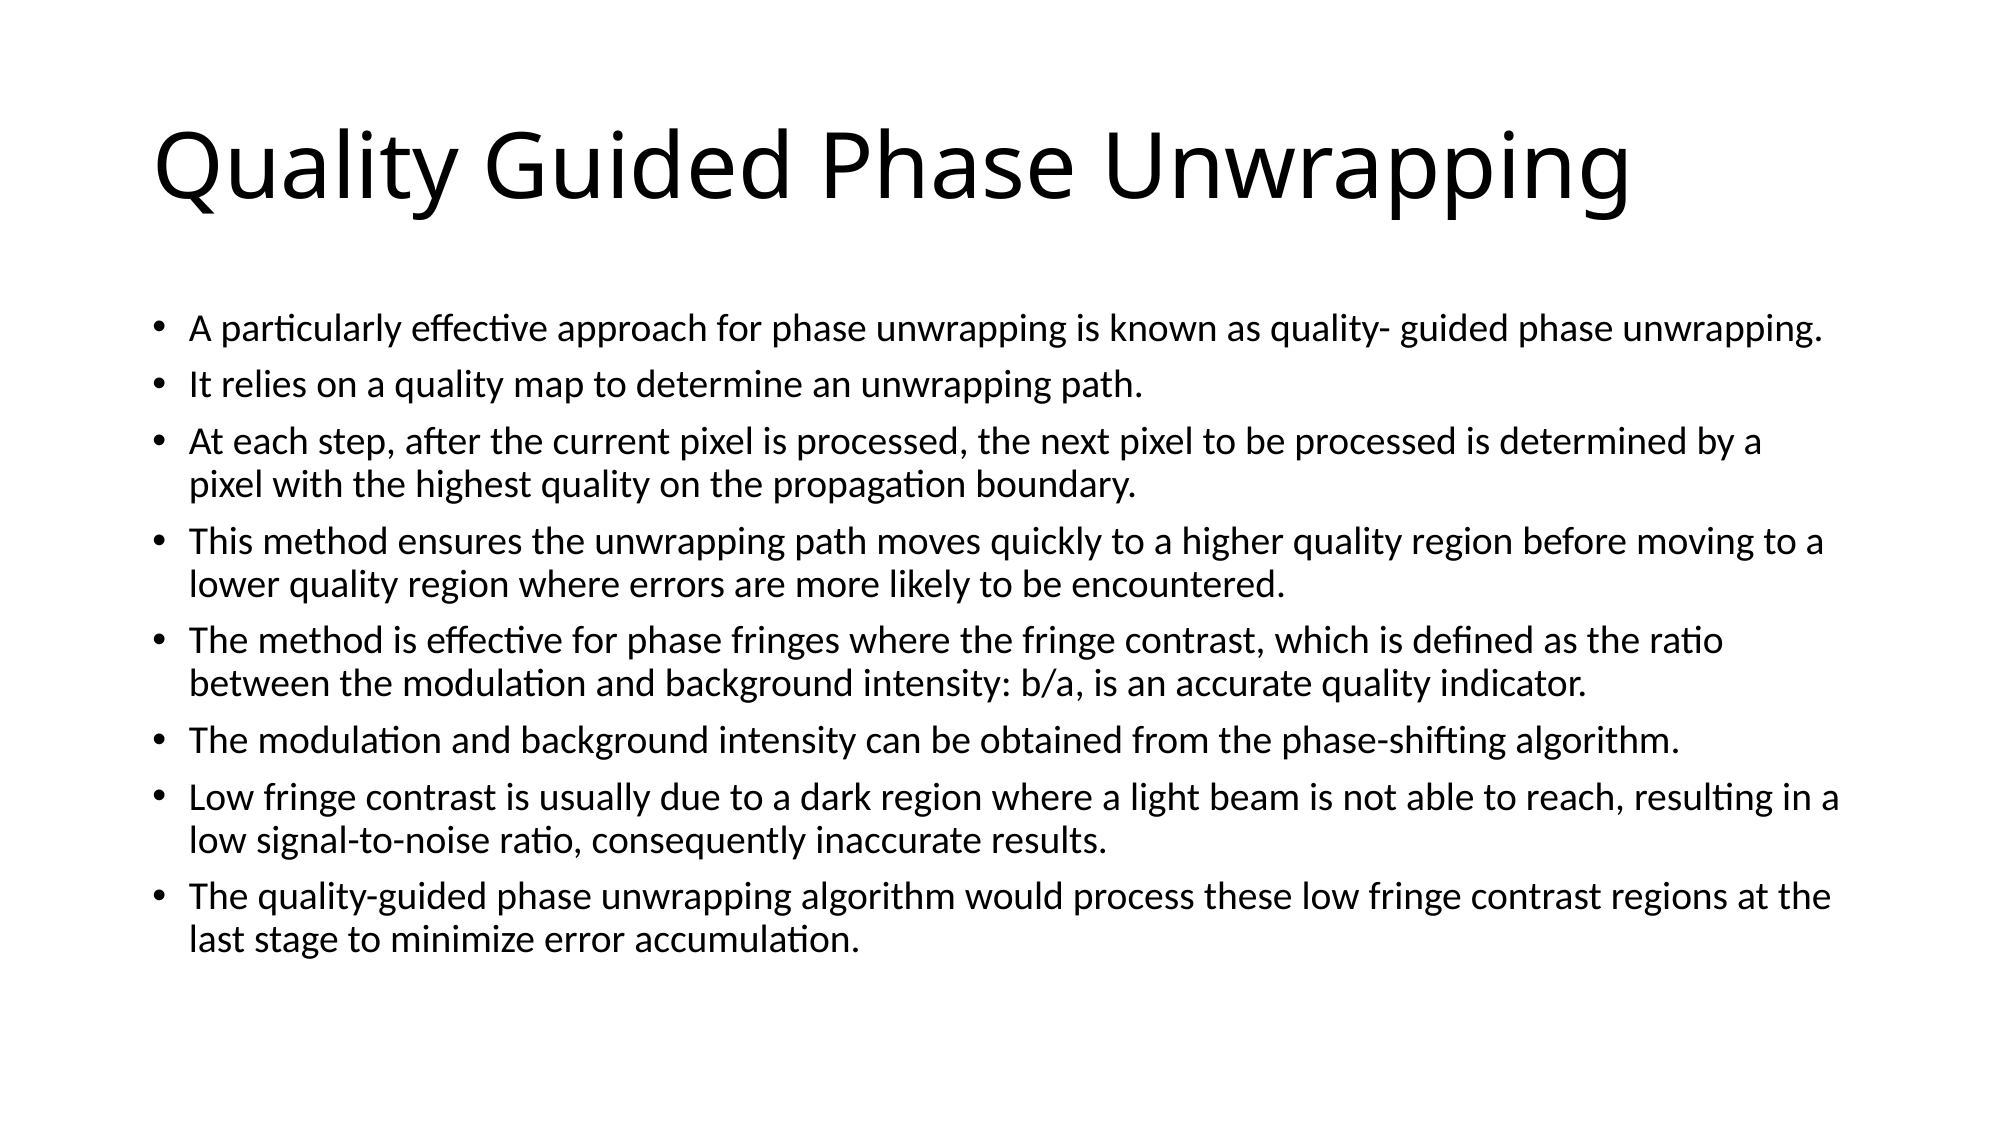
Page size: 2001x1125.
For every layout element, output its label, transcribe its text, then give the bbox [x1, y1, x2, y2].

title Quality Guided Phase Unwrapping [137, 59, 1863, 278]
list A particularly effective approach for phase unwrapping is known as quality- guided phase unwrapping. It relies on a quality map to determine an unwrapping path. At each step, after the current pixel is processed, the next pixel to be processed is determined by a pixel with the highest quality on the propagation boundary. This method ensures the unwrapping path moves quickly to a higher quality region before moving to a lower quality region where errors are more likely to be encountered. The method is effective for phase fringes where the fringe contrast, which is defined as the ratio between the modulation and background intensity: b/a, is an accurate quality indicator. The modulation and background intensity can be obtained from the phase-shifting algorithm. Low fringe contrast is usually due to a dark region where a light beam is not able to reach, resulting in a low signal-to-noise ratio, consequently inaccurate results. The quality-guided phase unwrapping algorithm would process these low fringe contrast regions at the last stage to minimize error accumulation. [137, 299, 1863, 1014]
